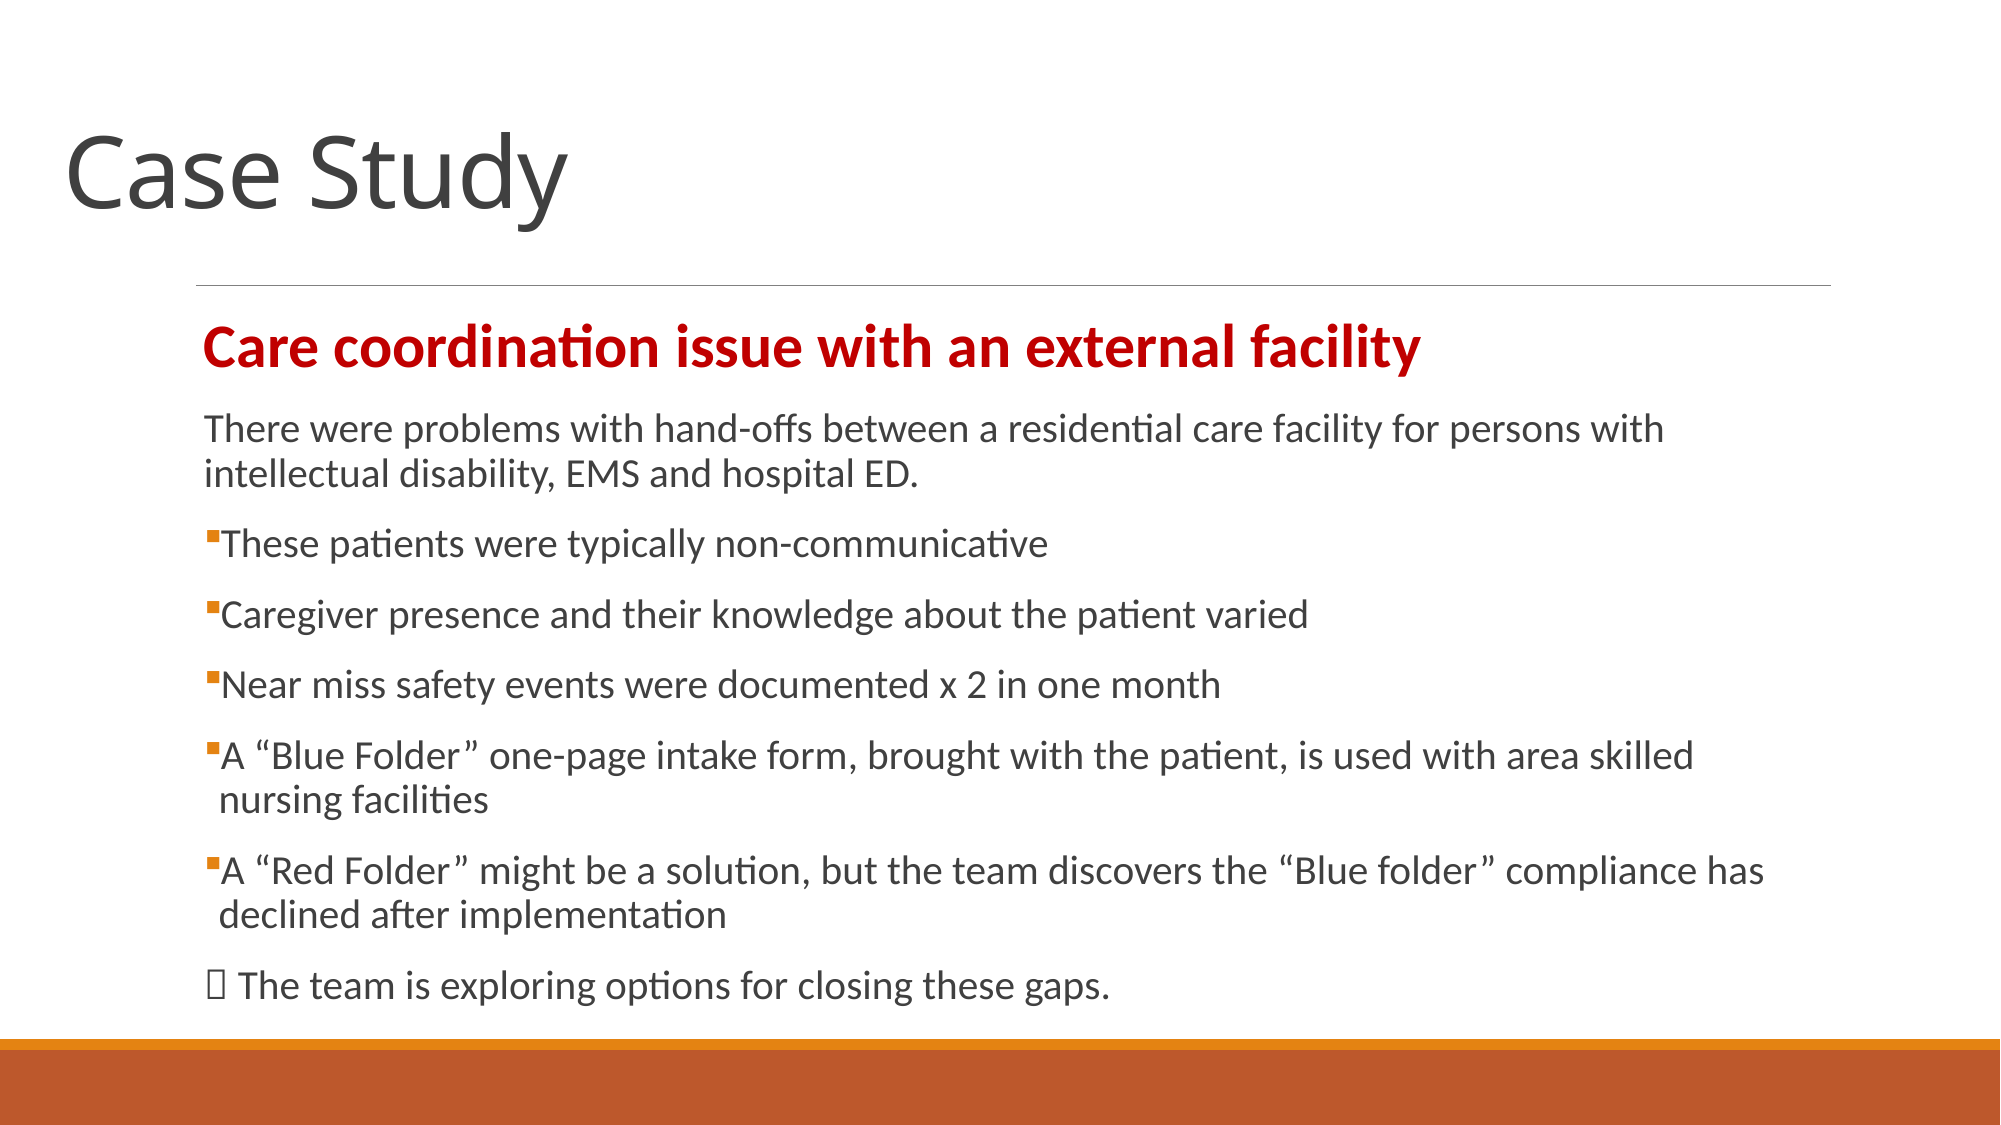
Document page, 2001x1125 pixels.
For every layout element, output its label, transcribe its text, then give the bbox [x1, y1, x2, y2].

title Case Study [48, 18, 1774, 236]
list Care coordination issue with an external facility There were problems with hand-offs between a residential care facility for persons with intellectual disability, EMS and hospital ED. These patients were typically non-communicative Caregiver presence and their knowledge about the patient varied Near miss safety events were documented x 2 in one month A “Blue Folder” one-page intake form, brought with the patient, is used with area skilled nursing facilities A “Red Folder” might be a solution, but the team discovers the “Blue folder” compliance has declined after implementation  The team is exploring options for closing these gaps. [203, 306, 1797, 1021]
